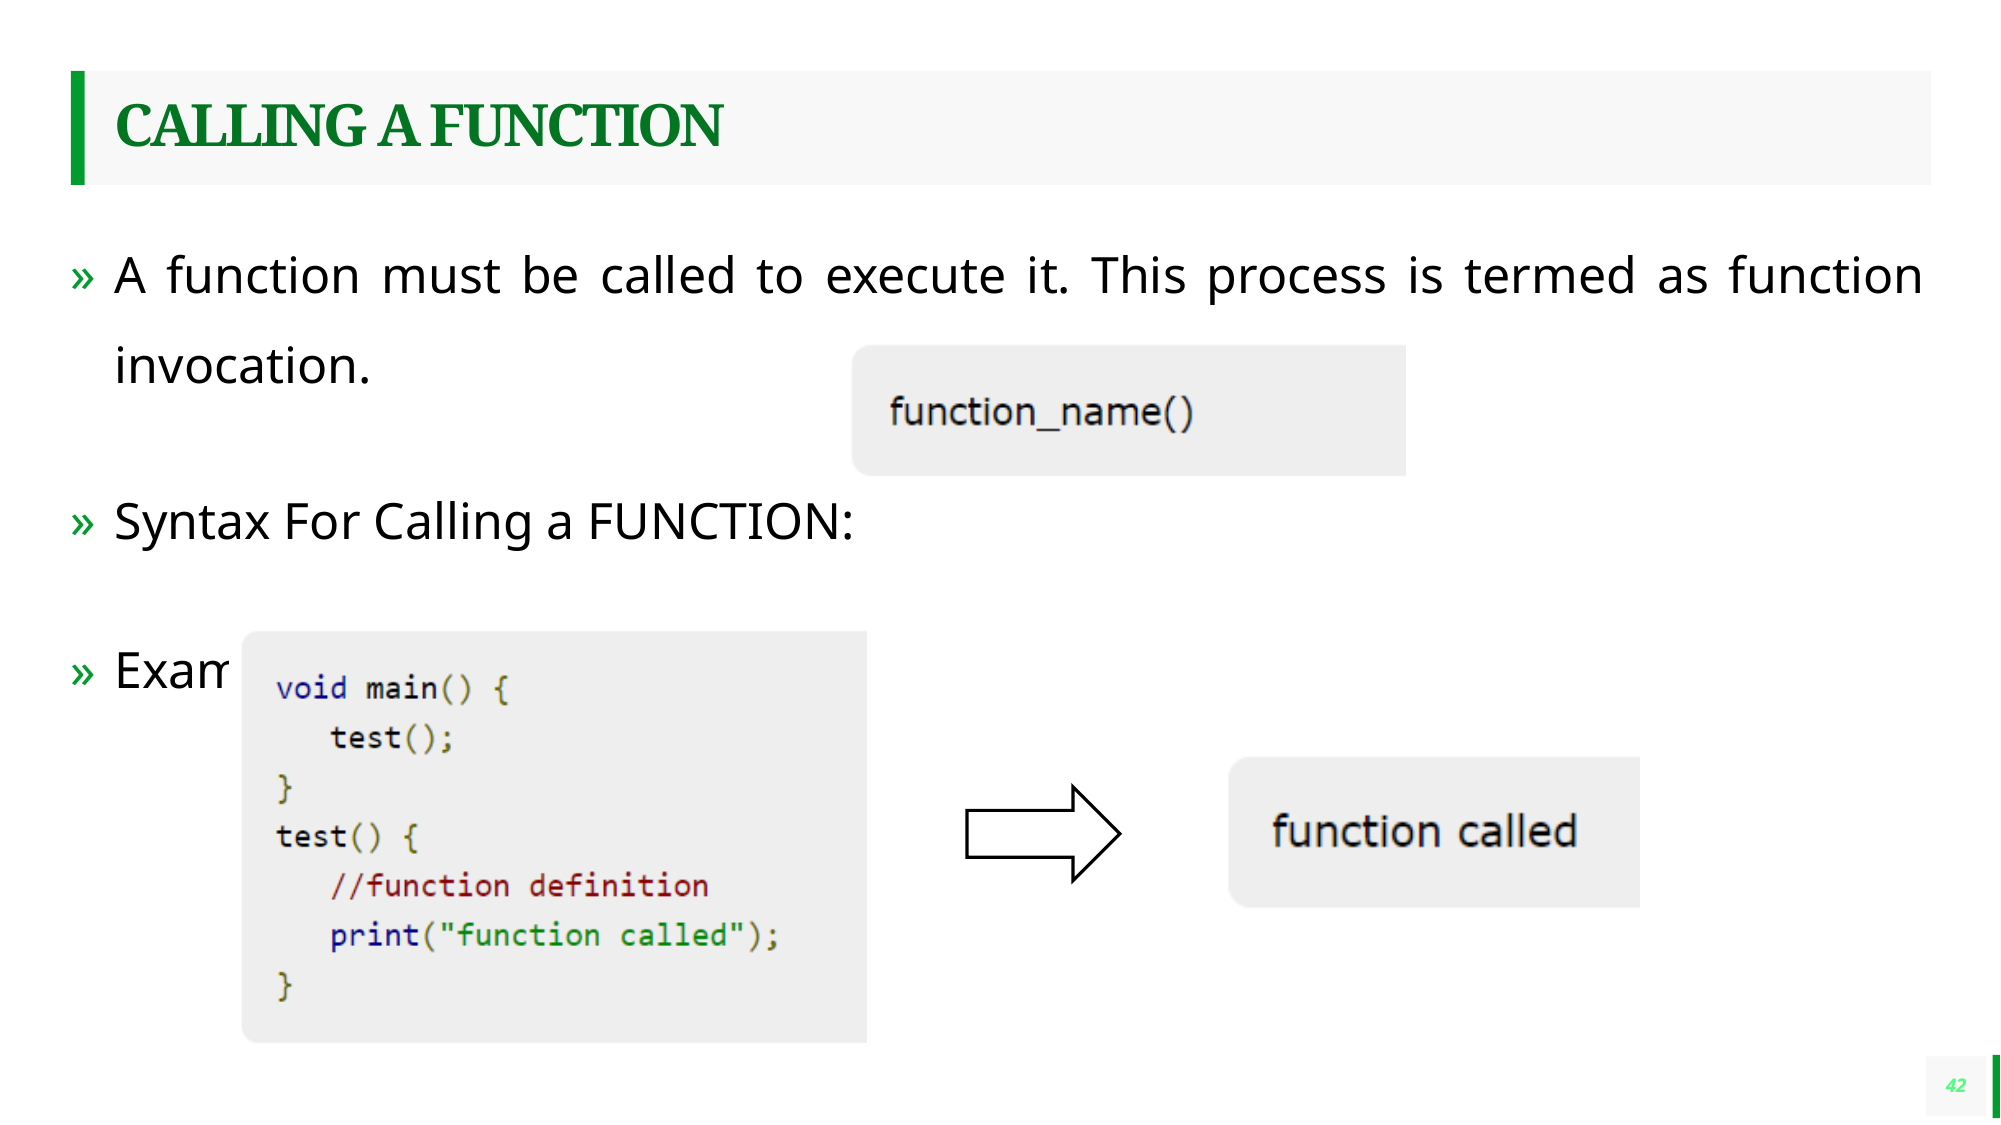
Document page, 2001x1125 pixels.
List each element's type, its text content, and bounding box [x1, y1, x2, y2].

title CALLING A FUNCTION [84, 70, 1932, 185]
picture [833, 328, 1406, 488]
picture [1220, 735, 1640, 933]
text_box [965, 784, 1122, 884]
picture [229, 610, 867, 1058]
slide_number 42 [1925, 1056, 1987, 1117]
list A function must be called to execute it. This process is termed as function invocation. Syntax For Calling a FUNCTION: Example: [70, 213, 1926, 1083]
